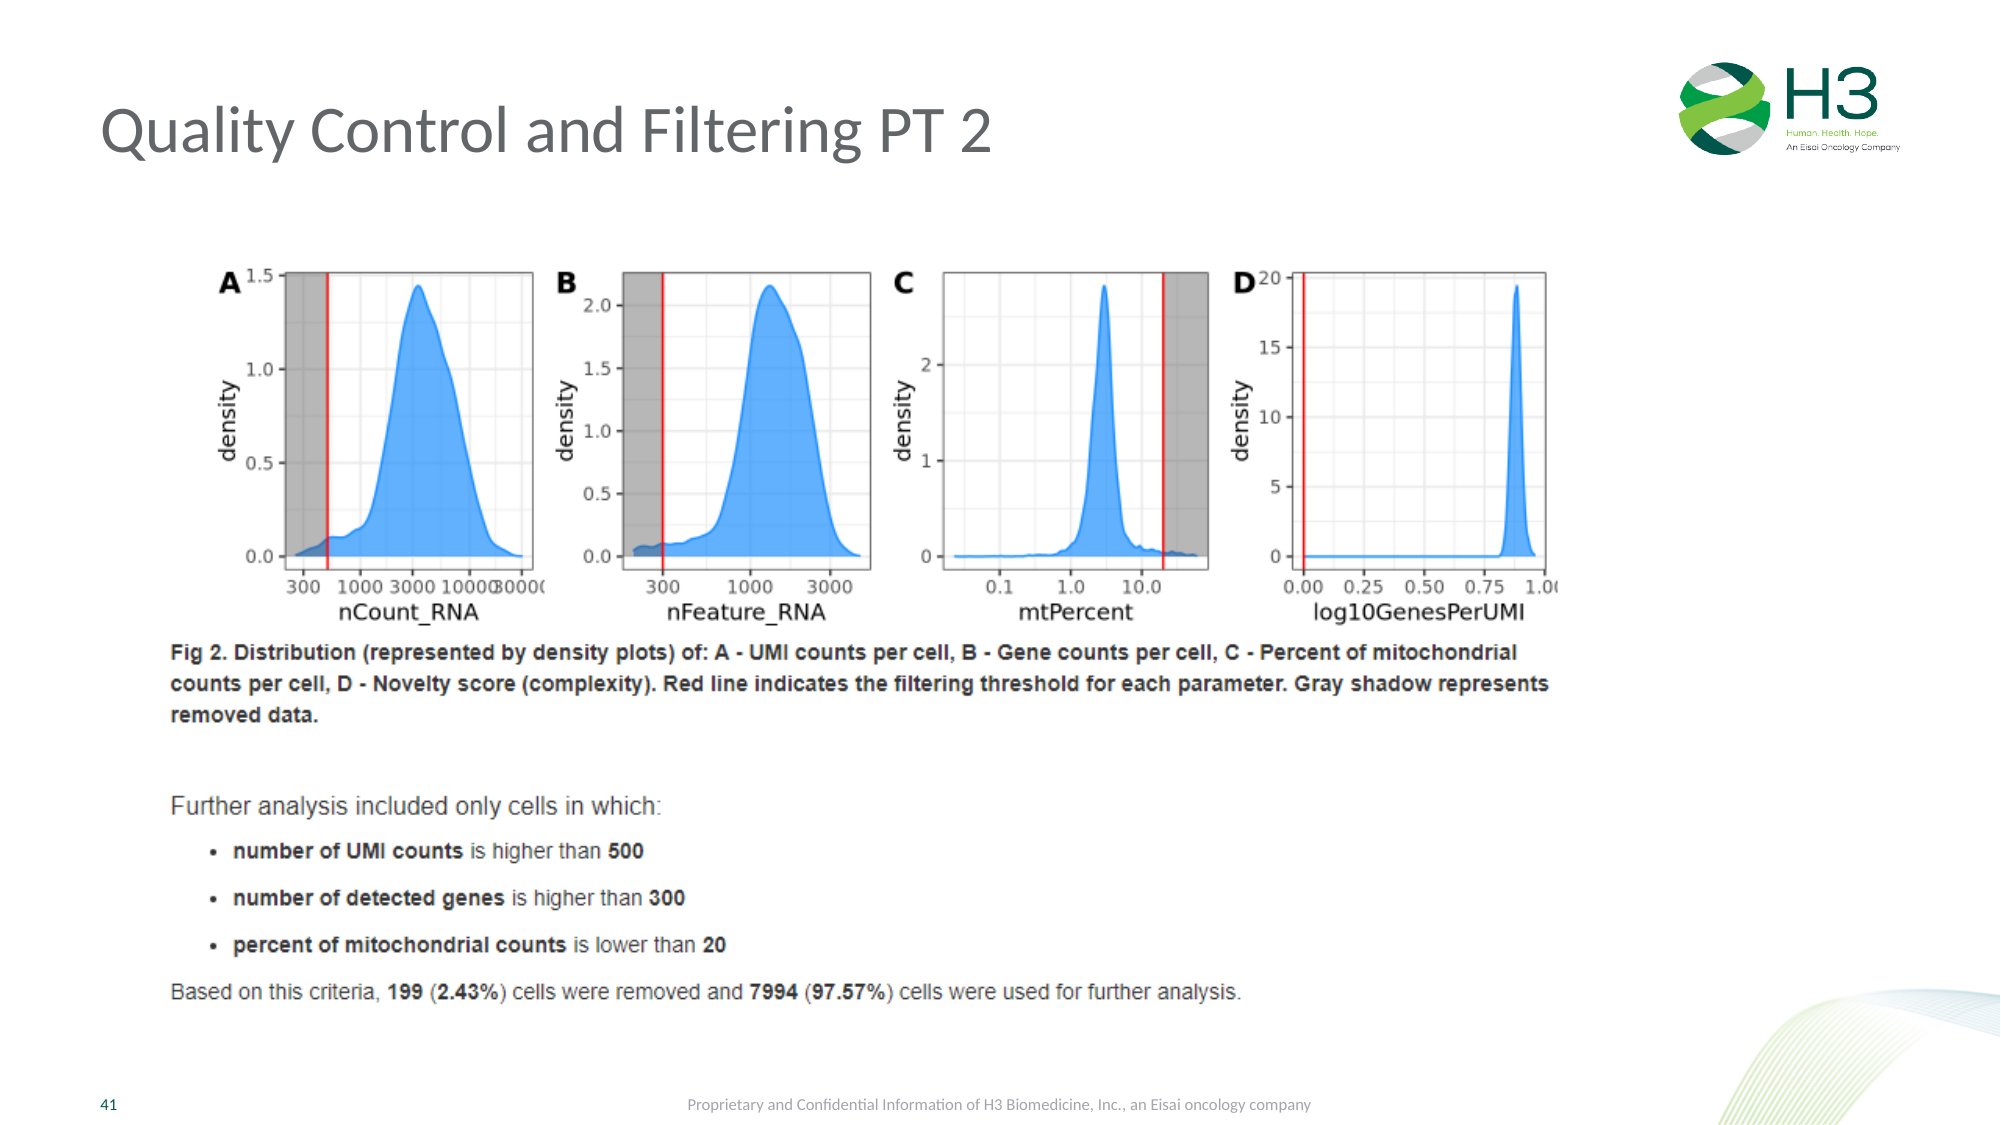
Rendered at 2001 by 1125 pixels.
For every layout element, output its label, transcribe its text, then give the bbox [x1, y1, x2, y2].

picture [1681, 62, 1900, 155]
title Quality Control and Filtering PT 2 [100, 0, 1681, 174]
picture [1700, 977, 2000, 1125]
footer Proprietary and Confidential Information of H3 Biomedicine, Inc., an Eisai oncology company [635, 1083, 1365, 1125]
slide_number 41 [100, 1083, 202, 1125]
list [150, 244, 1611, 1035]
